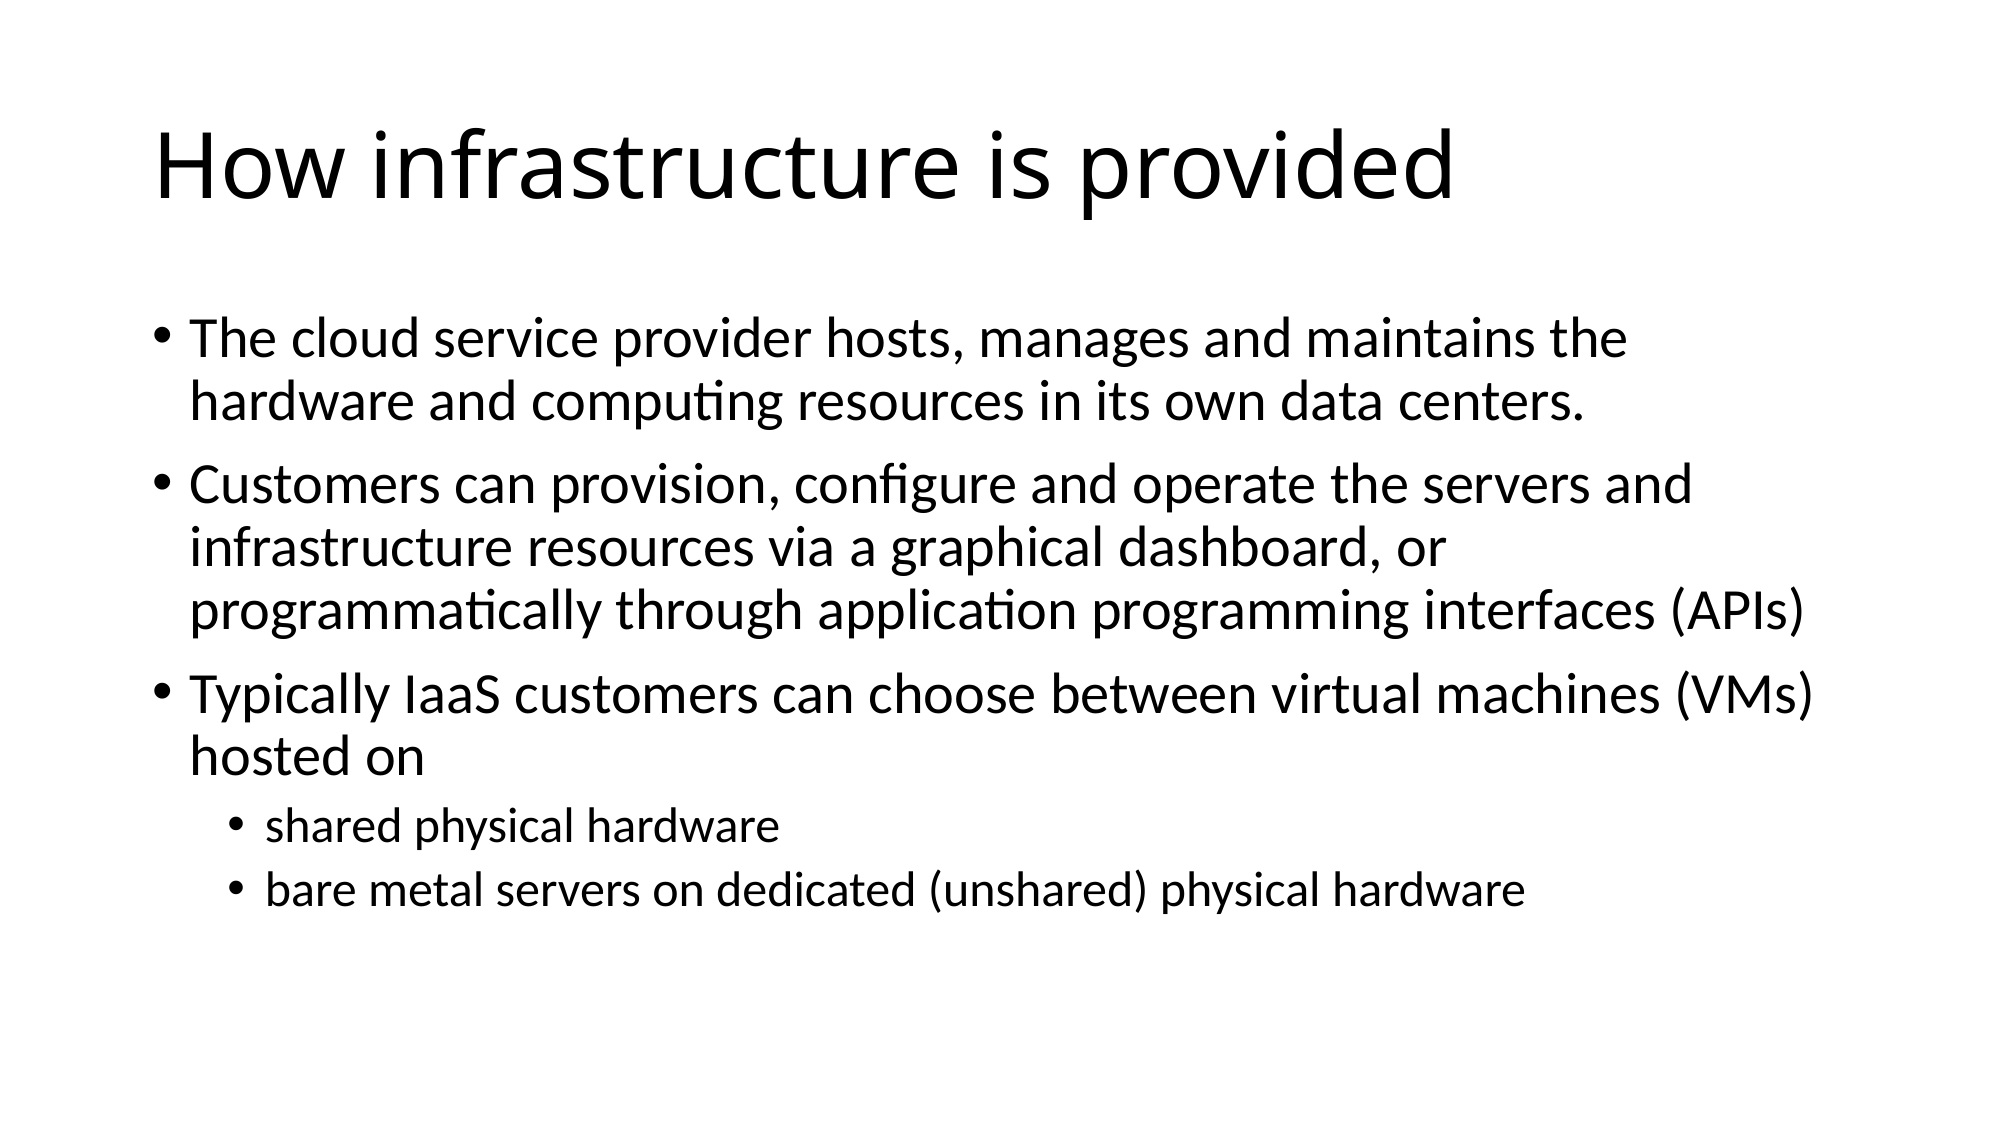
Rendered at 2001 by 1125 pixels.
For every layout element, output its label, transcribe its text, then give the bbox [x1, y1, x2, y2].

title How infrastructure is provided [137, 59, 1863, 278]
list The cloud service provider hosts, manages and maintains the hardware and computing resources in its own data centers. Customers can provision, configure and operate the servers and infrastructure resources via a graphical dashboard, or programmatically through application programming interfaces (APIs) Typically IaaS customers can choose between virtual machines (VMs) hosted on shared physical hardware bare metal servers on dedicated (unshared) physical hardware [137, 299, 1863, 1014]
